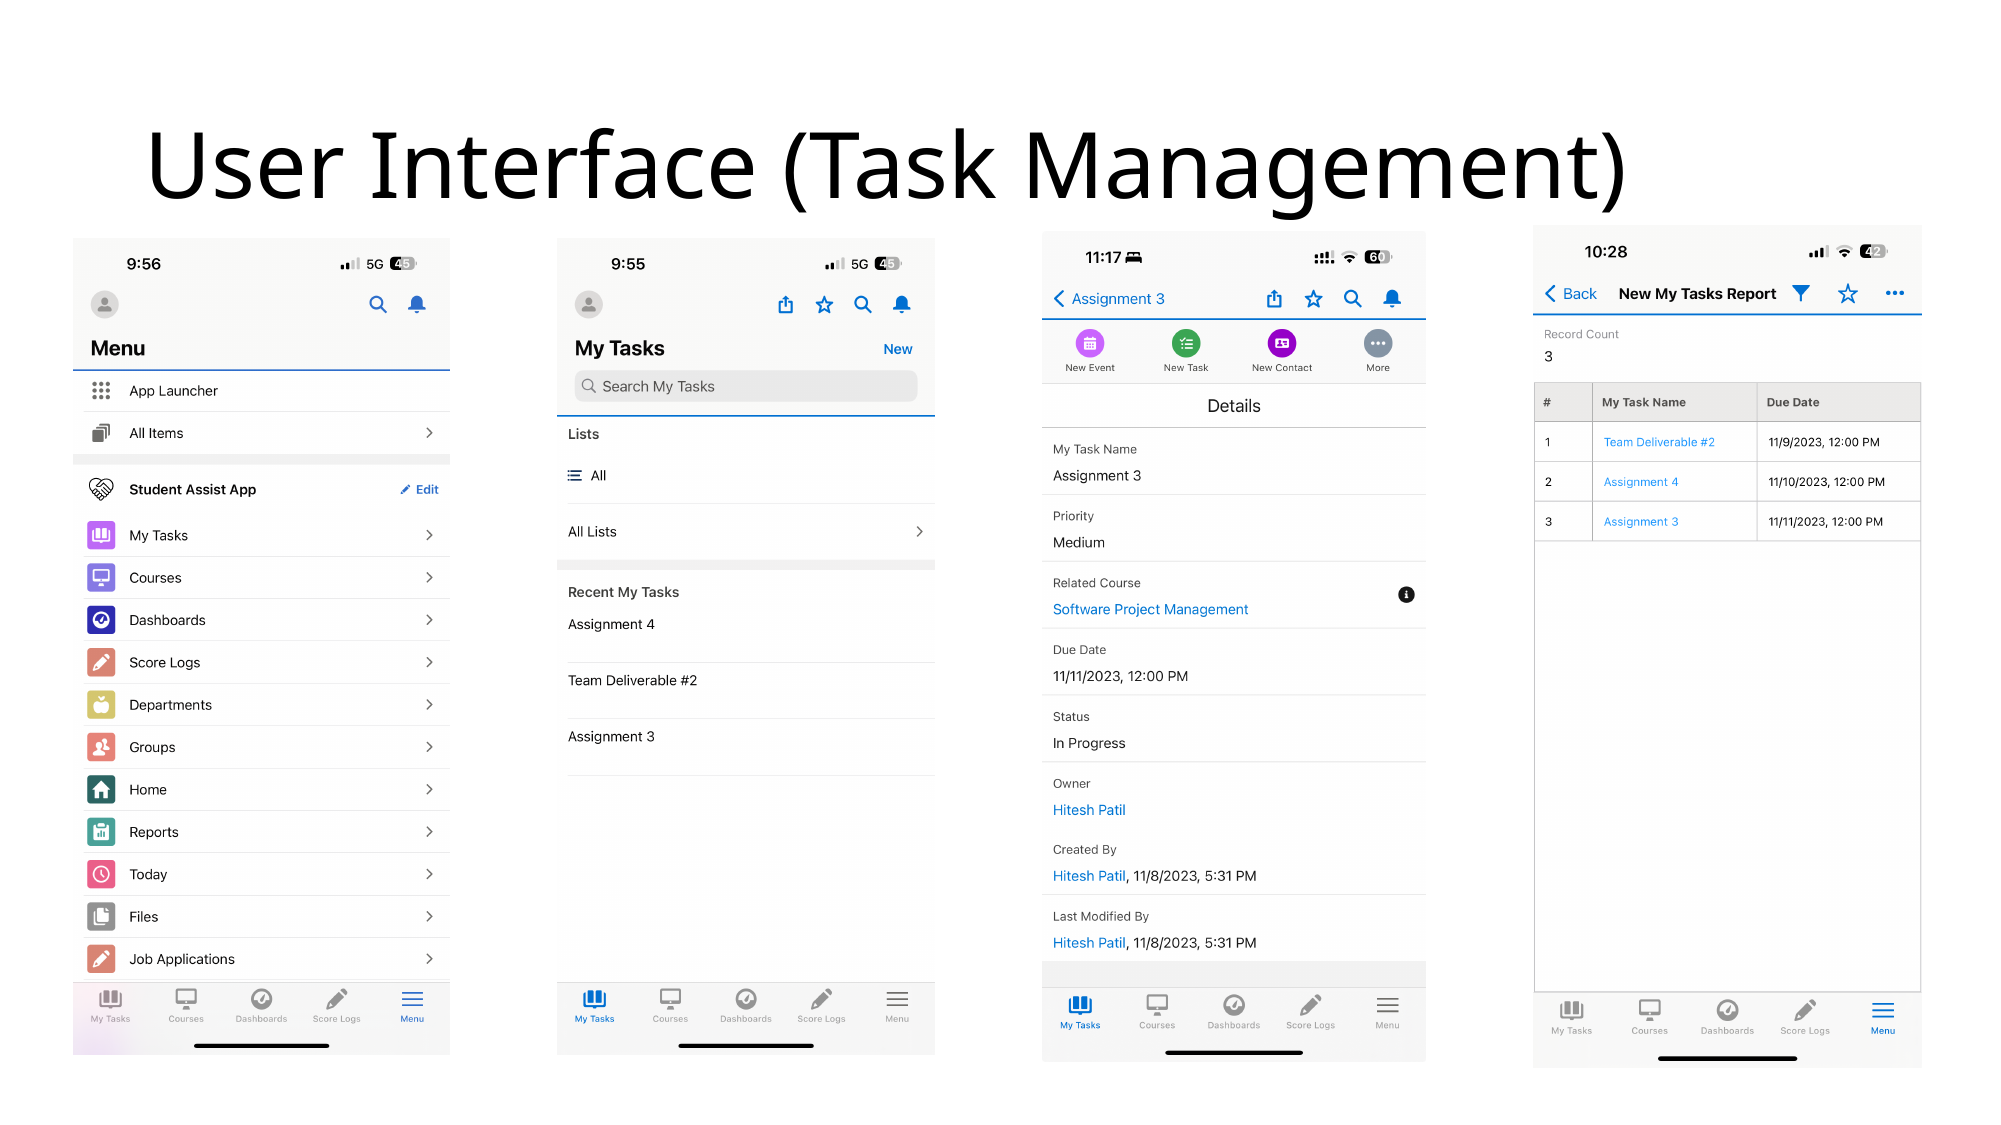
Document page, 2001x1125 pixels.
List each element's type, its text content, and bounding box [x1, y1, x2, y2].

picture [1533, 225, 1923, 1068]
picture [557, 237, 935, 1055]
picture [72, 237, 450, 1055]
title User Interface (Task Management) [136, 59, 1863, 278]
picture [1042, 230, 1426, 1062]
